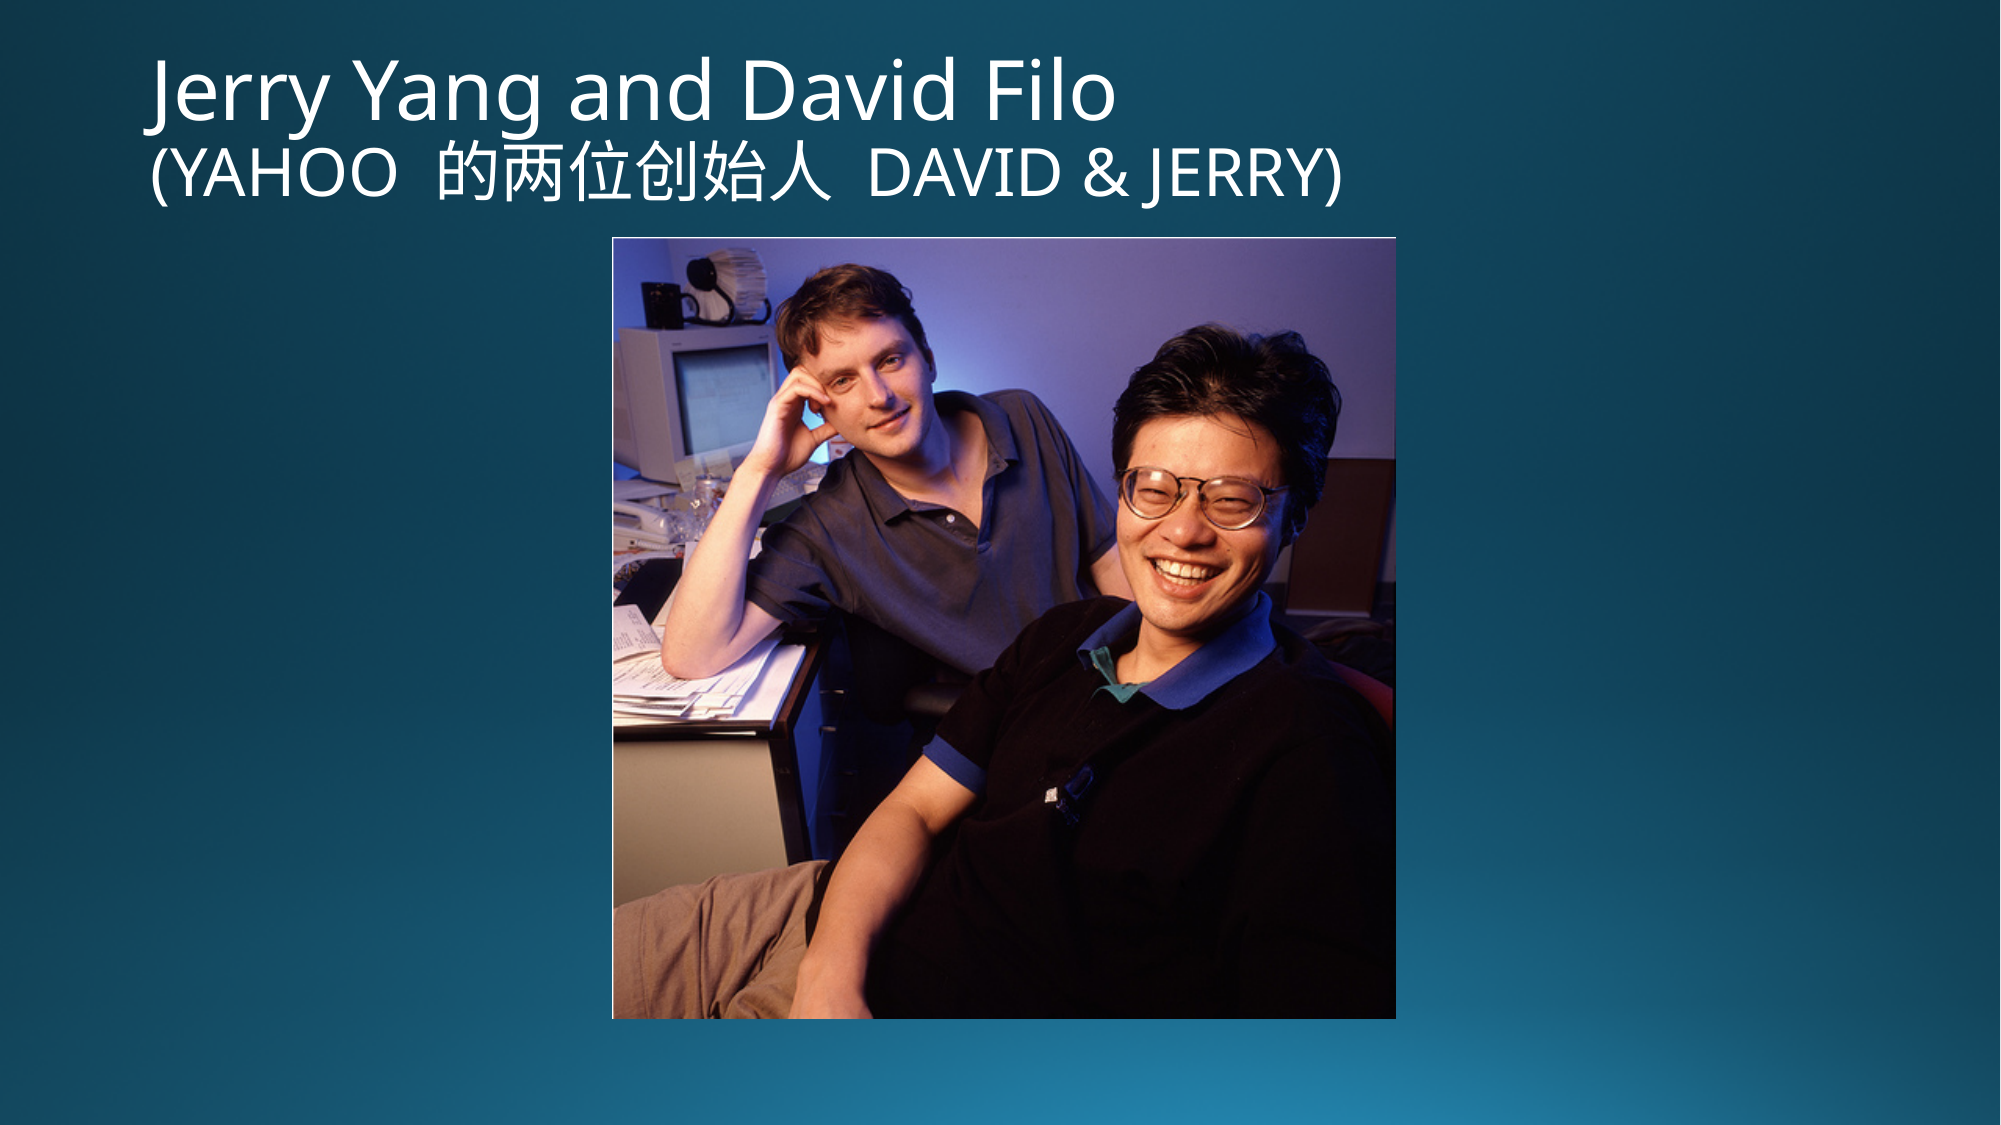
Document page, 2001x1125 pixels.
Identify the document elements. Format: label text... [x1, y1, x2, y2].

picture [0, 0, 2001, 1125]
title Jerry Yang and David Filo (YAHOO 的两位创始人 DAVID & JERRY) [135, 21, 1861, 239]
